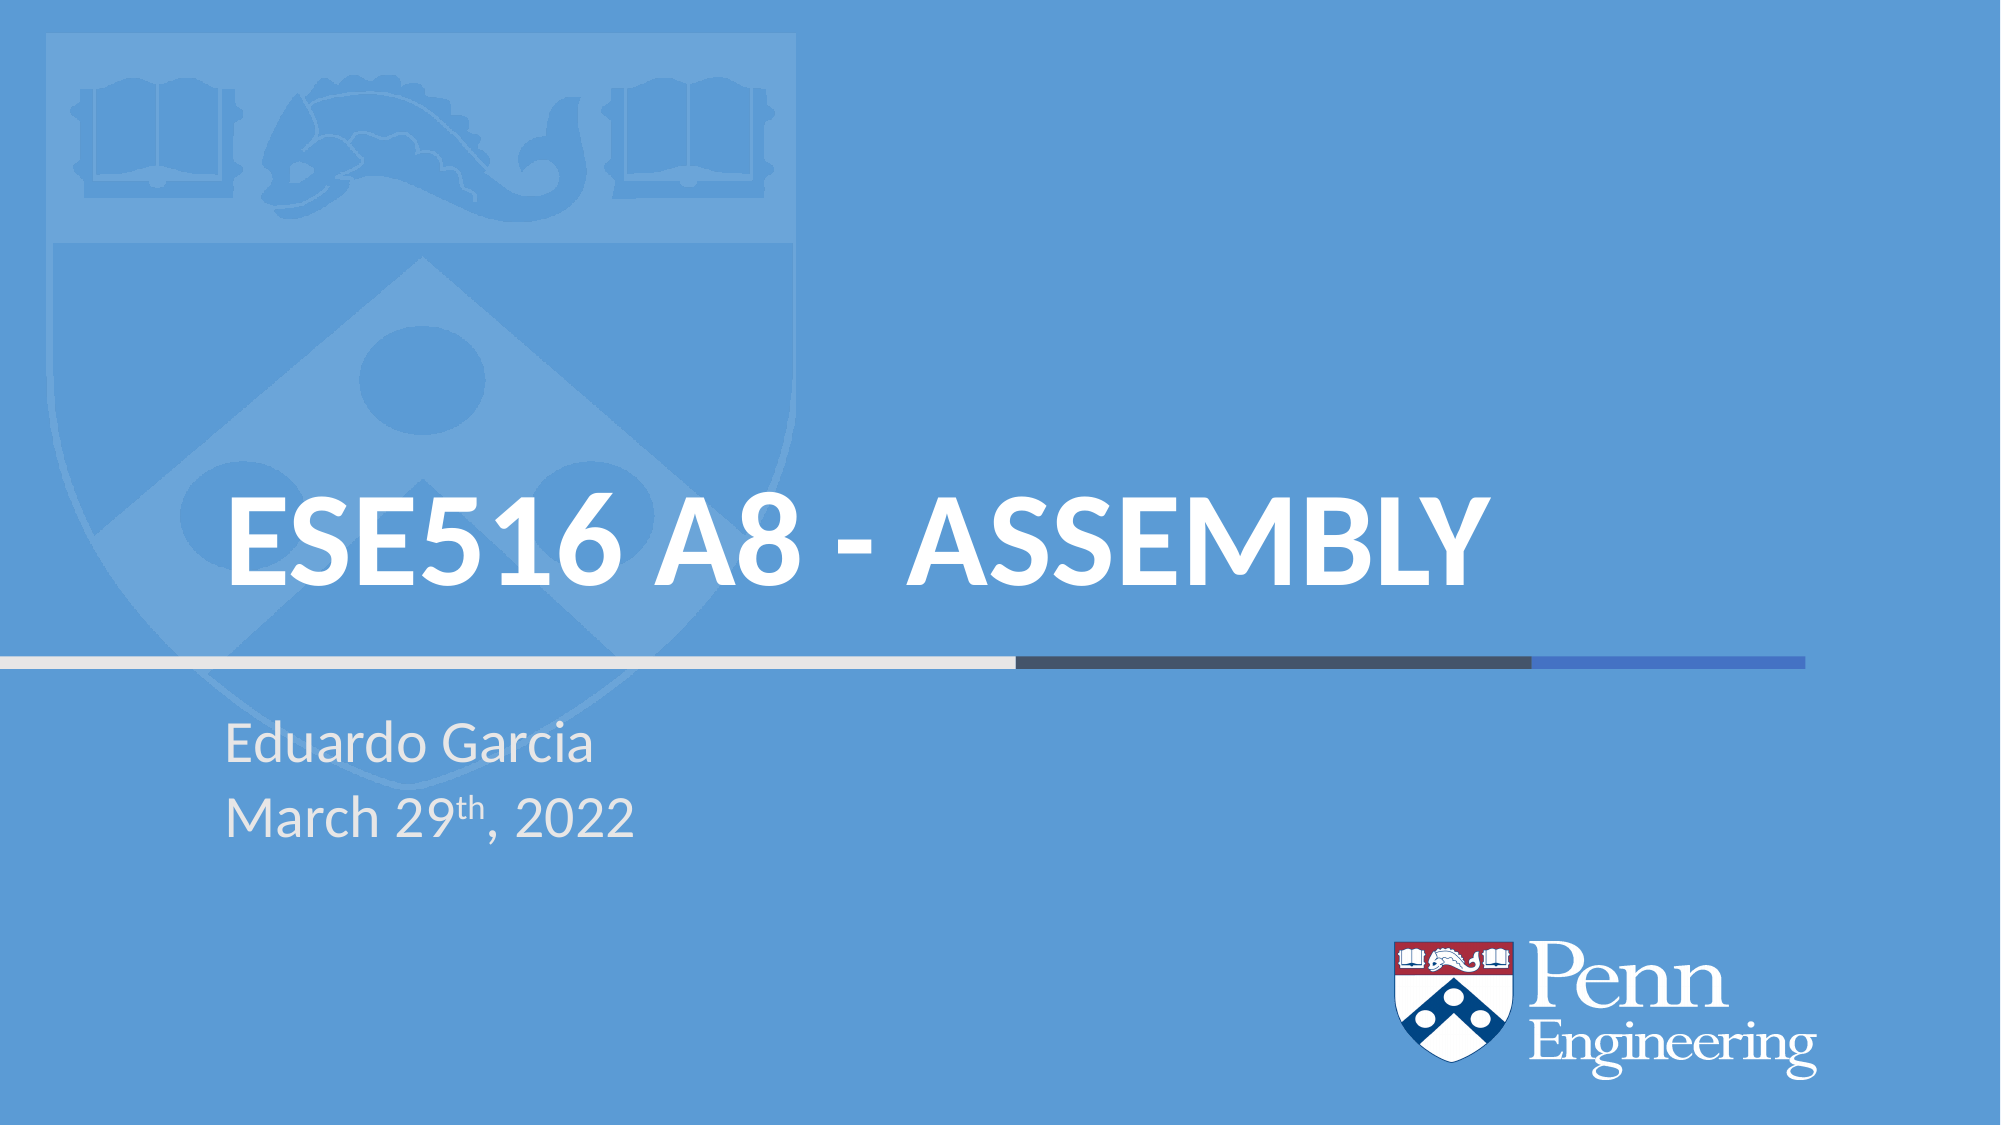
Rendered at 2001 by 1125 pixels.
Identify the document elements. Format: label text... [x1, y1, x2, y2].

title ESE516 A8 - ASSEMBLY [209, 234, 1828, 617]
picture [1388, 939, 1819, 1082]
subtitle Eduardo Garcia March 29th, 2022 [209, 712, 1828, 856]
